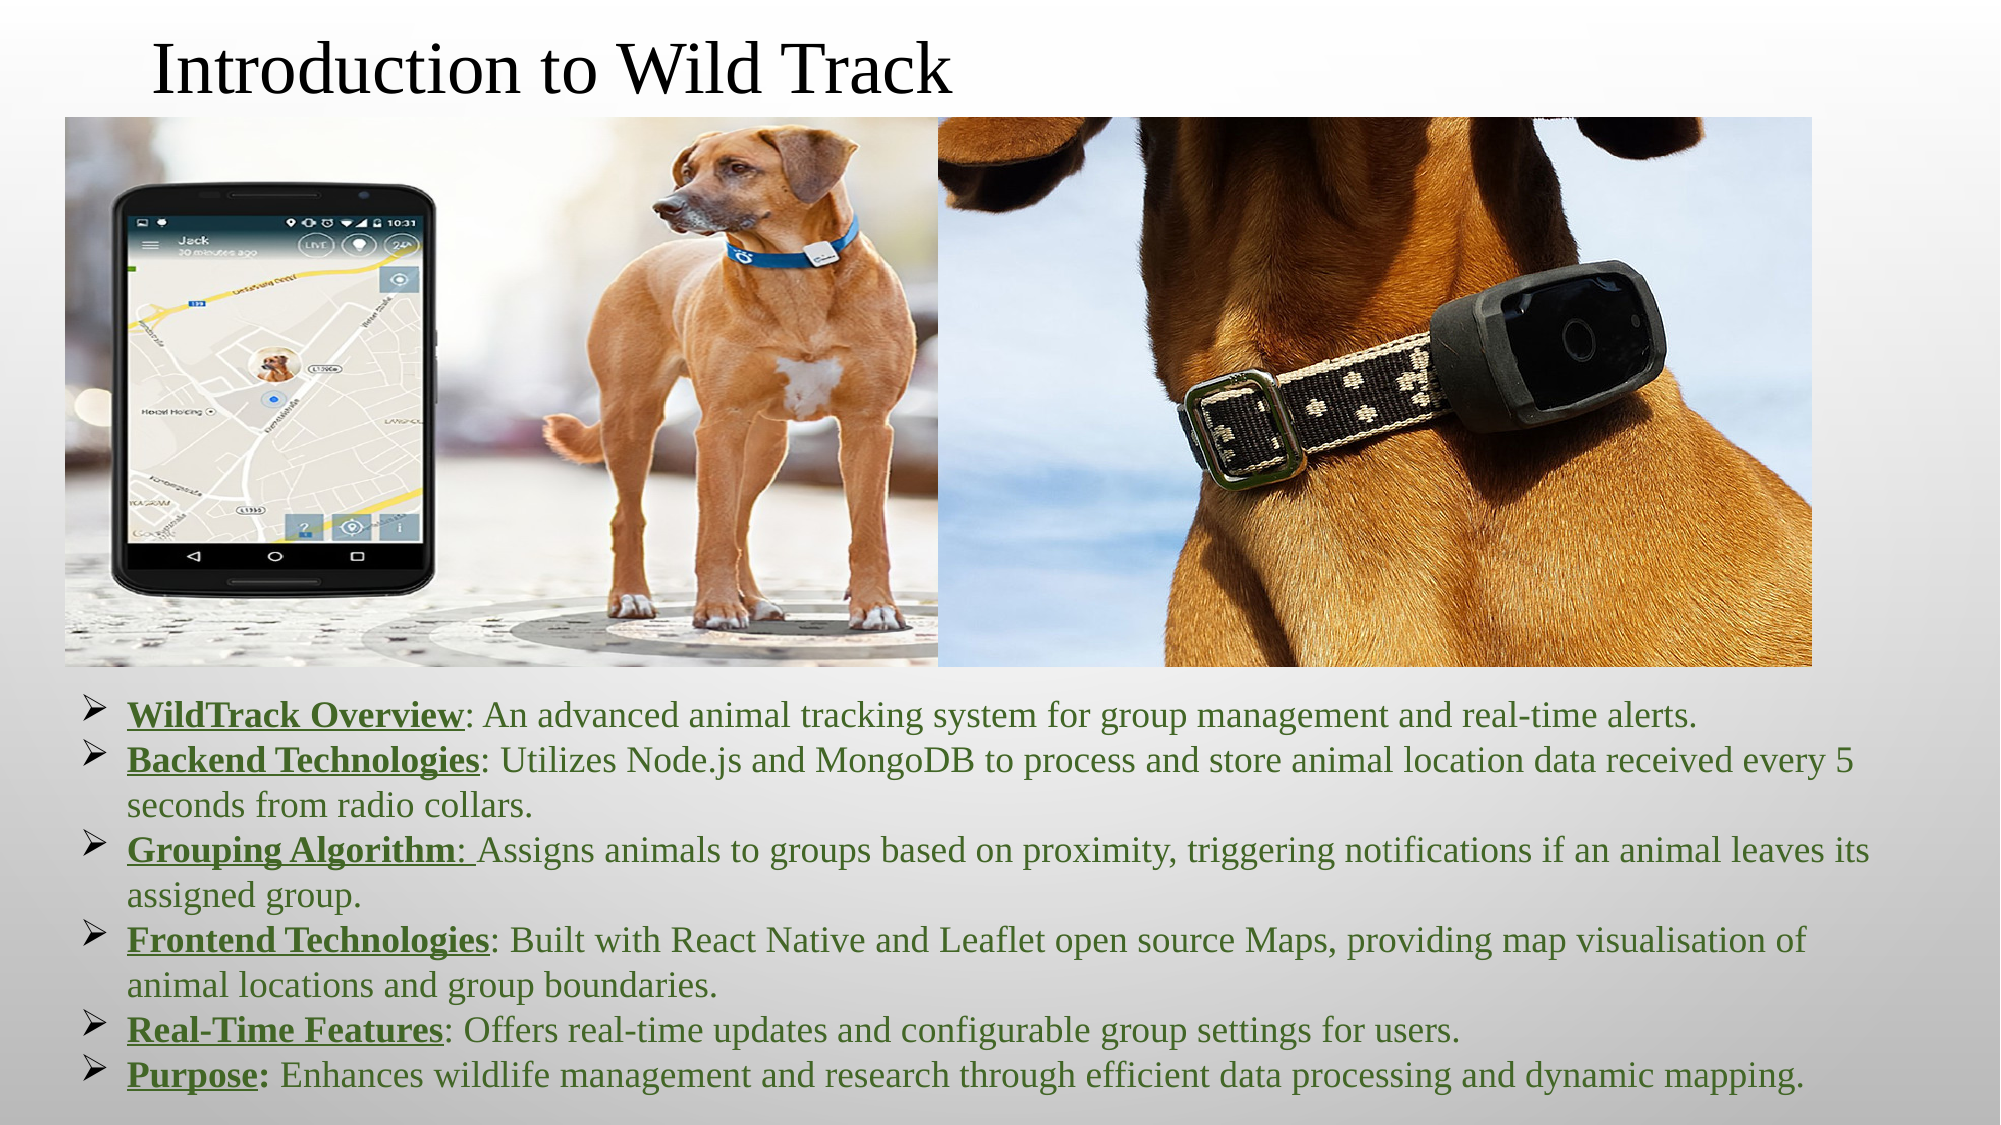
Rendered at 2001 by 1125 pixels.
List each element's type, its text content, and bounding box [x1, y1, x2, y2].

picture [0, 0, 2000, 1125]
text_box Introduction to Wild Track [137, 11, 1347, 116]
text_box WildTrack Overview: An advanced animal tracking system for group management and real-time alerts. Backend Technologies: Utilizes Node.js and MongoDB to process and store animal location data received every 5 seconds from radio collars. Grouping Algorithm: Assigns animals to groups based on proximity, triggering notifications if an animal leaves its assigned group. Frontend Technologies: Built with React Native and Leaflet open source Maps, providing map visualisation of animal locations and group boundaries. Real-Time Features: Offers real-time updates and configurable group settings for users. Purpose: Enhances wildlife management and research through efficient data processing and dynamic mapping. [65, 682, 1913, 1125]
